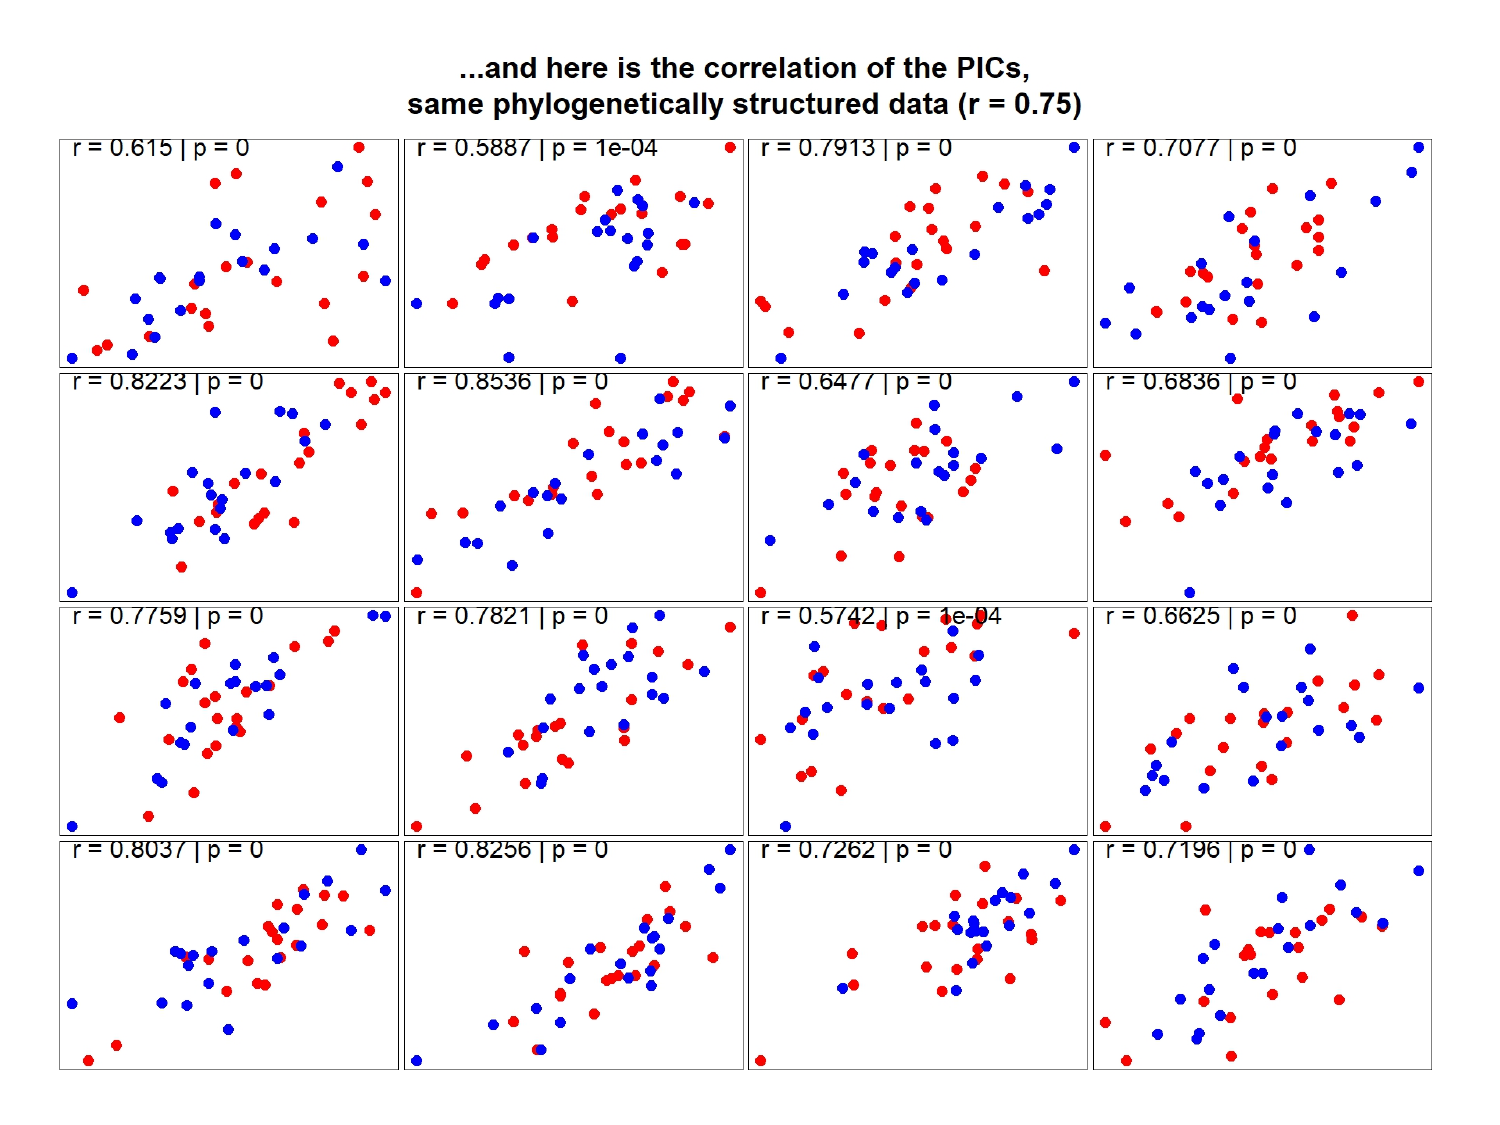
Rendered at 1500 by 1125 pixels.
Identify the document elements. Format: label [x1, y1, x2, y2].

picture [42, 32, 1450, 1088]
